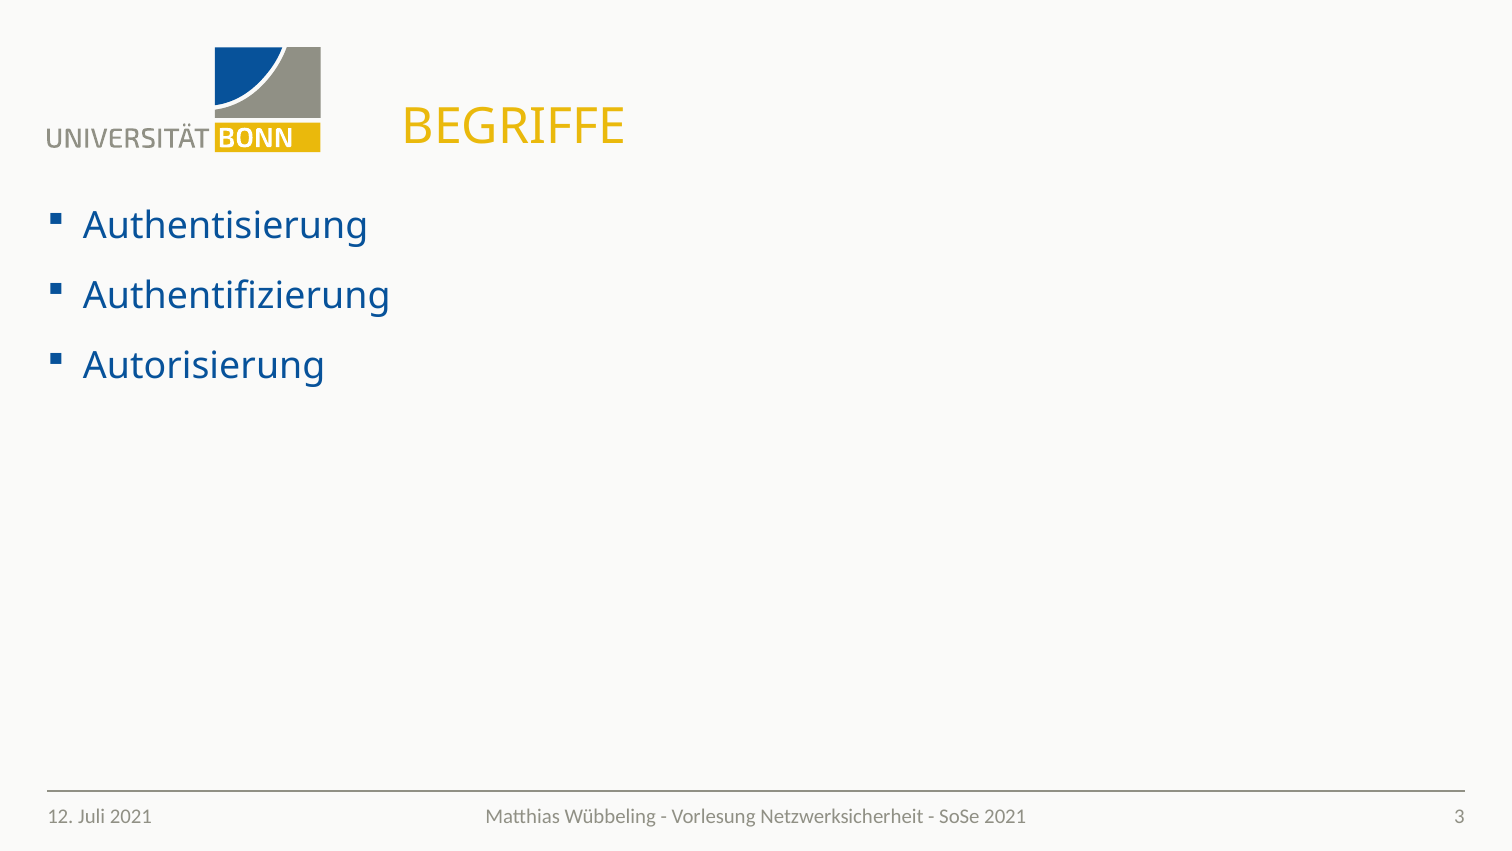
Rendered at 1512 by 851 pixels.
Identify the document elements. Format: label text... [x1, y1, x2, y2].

title Begriffe [401, 47, 1465, 154]
slide_number 3 [1370, 791, 1465, 839]
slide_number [47, 791, 189, 839]
footer Matthias Wübbeling - Vorlesung Netzwerksicherheit - SoSe 2021 [342, 791, 1170, 839]
list Authentisierung Authentifizierung Autorisierung [47, 200, 1465, 745]
